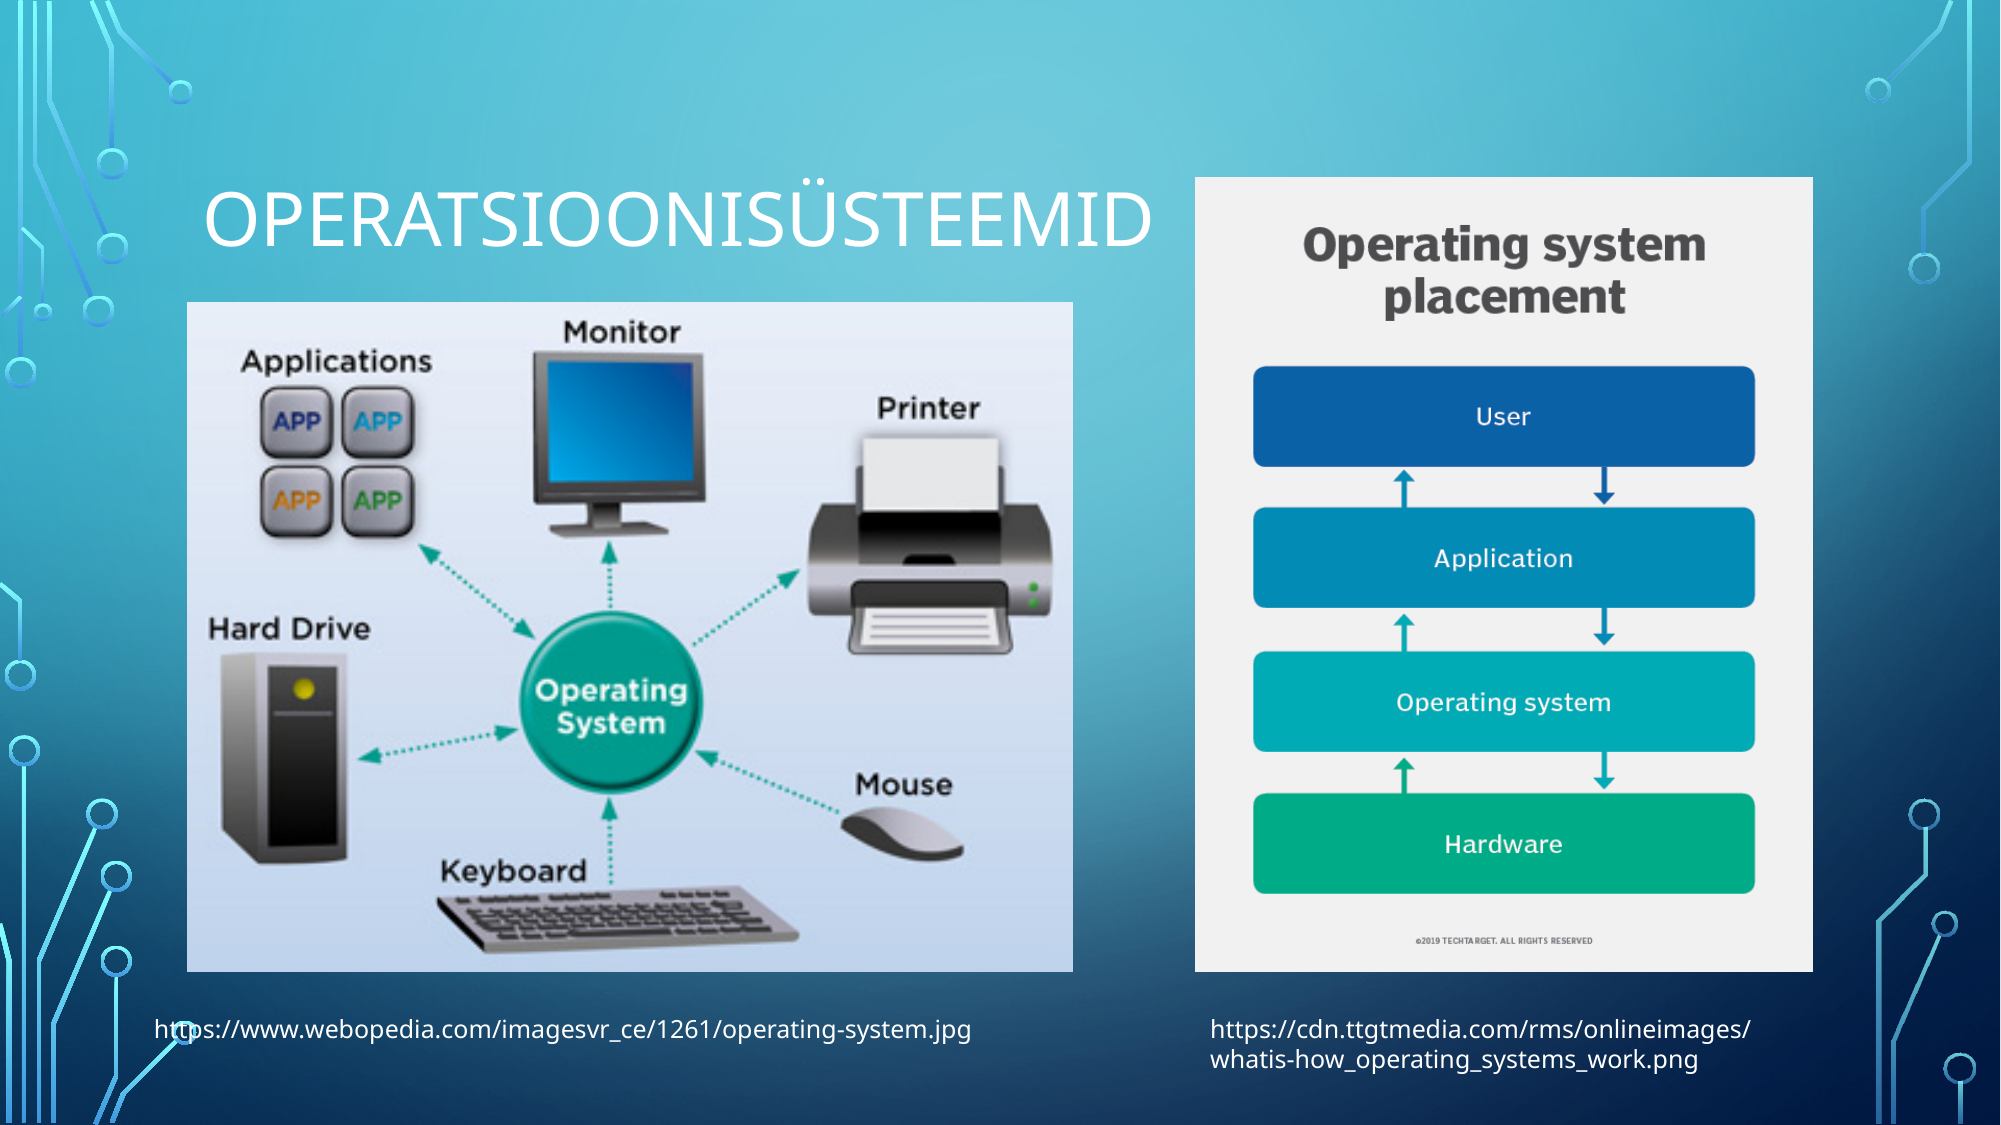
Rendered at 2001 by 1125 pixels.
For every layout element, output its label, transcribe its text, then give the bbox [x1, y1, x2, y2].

text_box https://cdn.ttgtmedia.com/rms/onlineimages/whatis-how_operating_systems_work.png [1195, 1006, 1813, 1082]
picture [186, 302, 1073, 972]
text_box https://www.webopedia.com/imagesvr_ce/1261/operating-system.jpg [139, 1006, 989, 1052]
title Operatsioonisüsteemid [187, 101, 1813, 344]
picture [1195, 177, 1813, 972]
